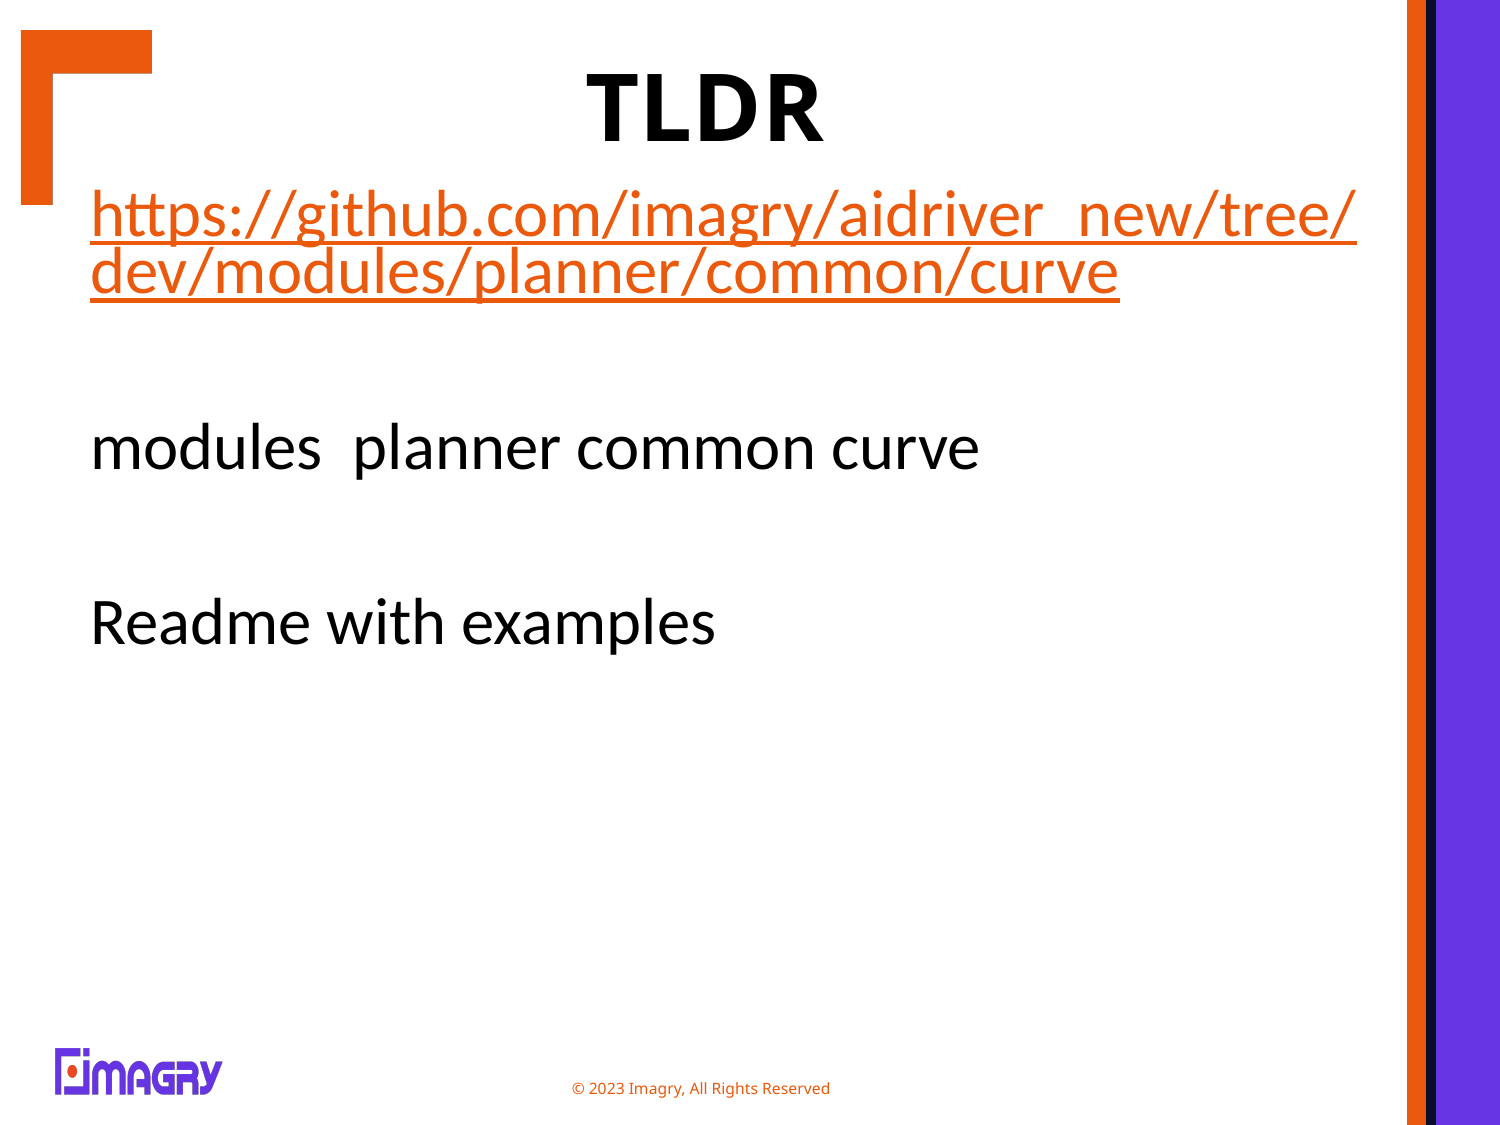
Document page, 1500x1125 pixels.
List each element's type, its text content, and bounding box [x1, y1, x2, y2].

picture [51, 1042, 228, 1103]
picture [20, 30, 152, 205]
title TLDR [142, 16, 1268, 170]
